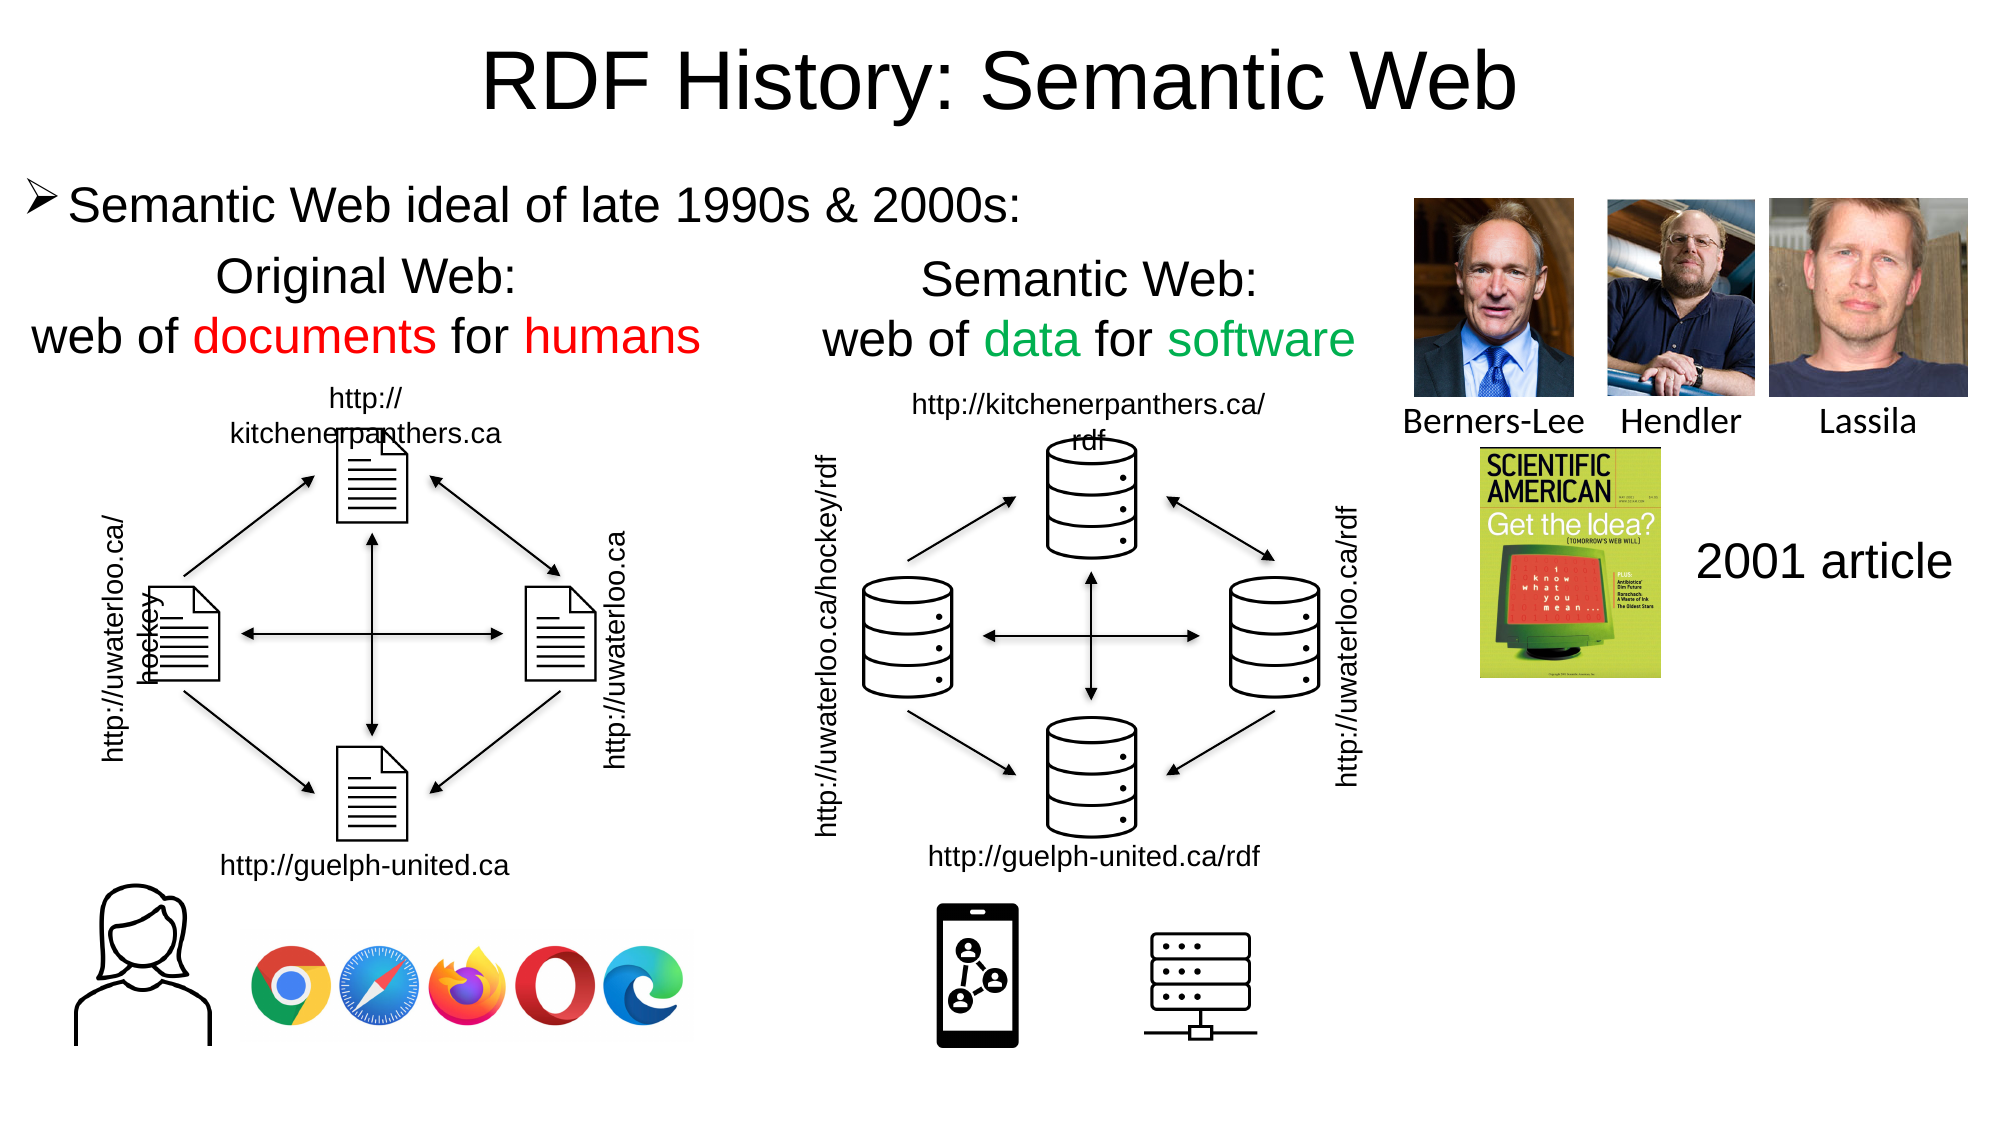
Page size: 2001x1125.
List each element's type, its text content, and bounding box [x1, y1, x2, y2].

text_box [39, 869, 694, 1076]
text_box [86, 371, 639, 890]
picture [1480, 450, 1661, 678]
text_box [902, 900, 1276, 1061]
text_box Semantic Web: web of data for software [722, 239, 1381, 375]
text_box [1599, 198, 1764, 450]
text_box Semantic Web ideal of late 1990s & 2000s: [8, 135, 1410, 239]
text_box Original Web: web of documents for humans [0, 236, 733, 372]
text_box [799, 378, 1371, 881]
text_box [1768, 198, 1968, 450]
text_box 2001 article [1680, 491, 1978, 597]
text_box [1386, 198, 1598, 450]
text_box RDF History: Semantic Web [118, 18, 1882, 134]
